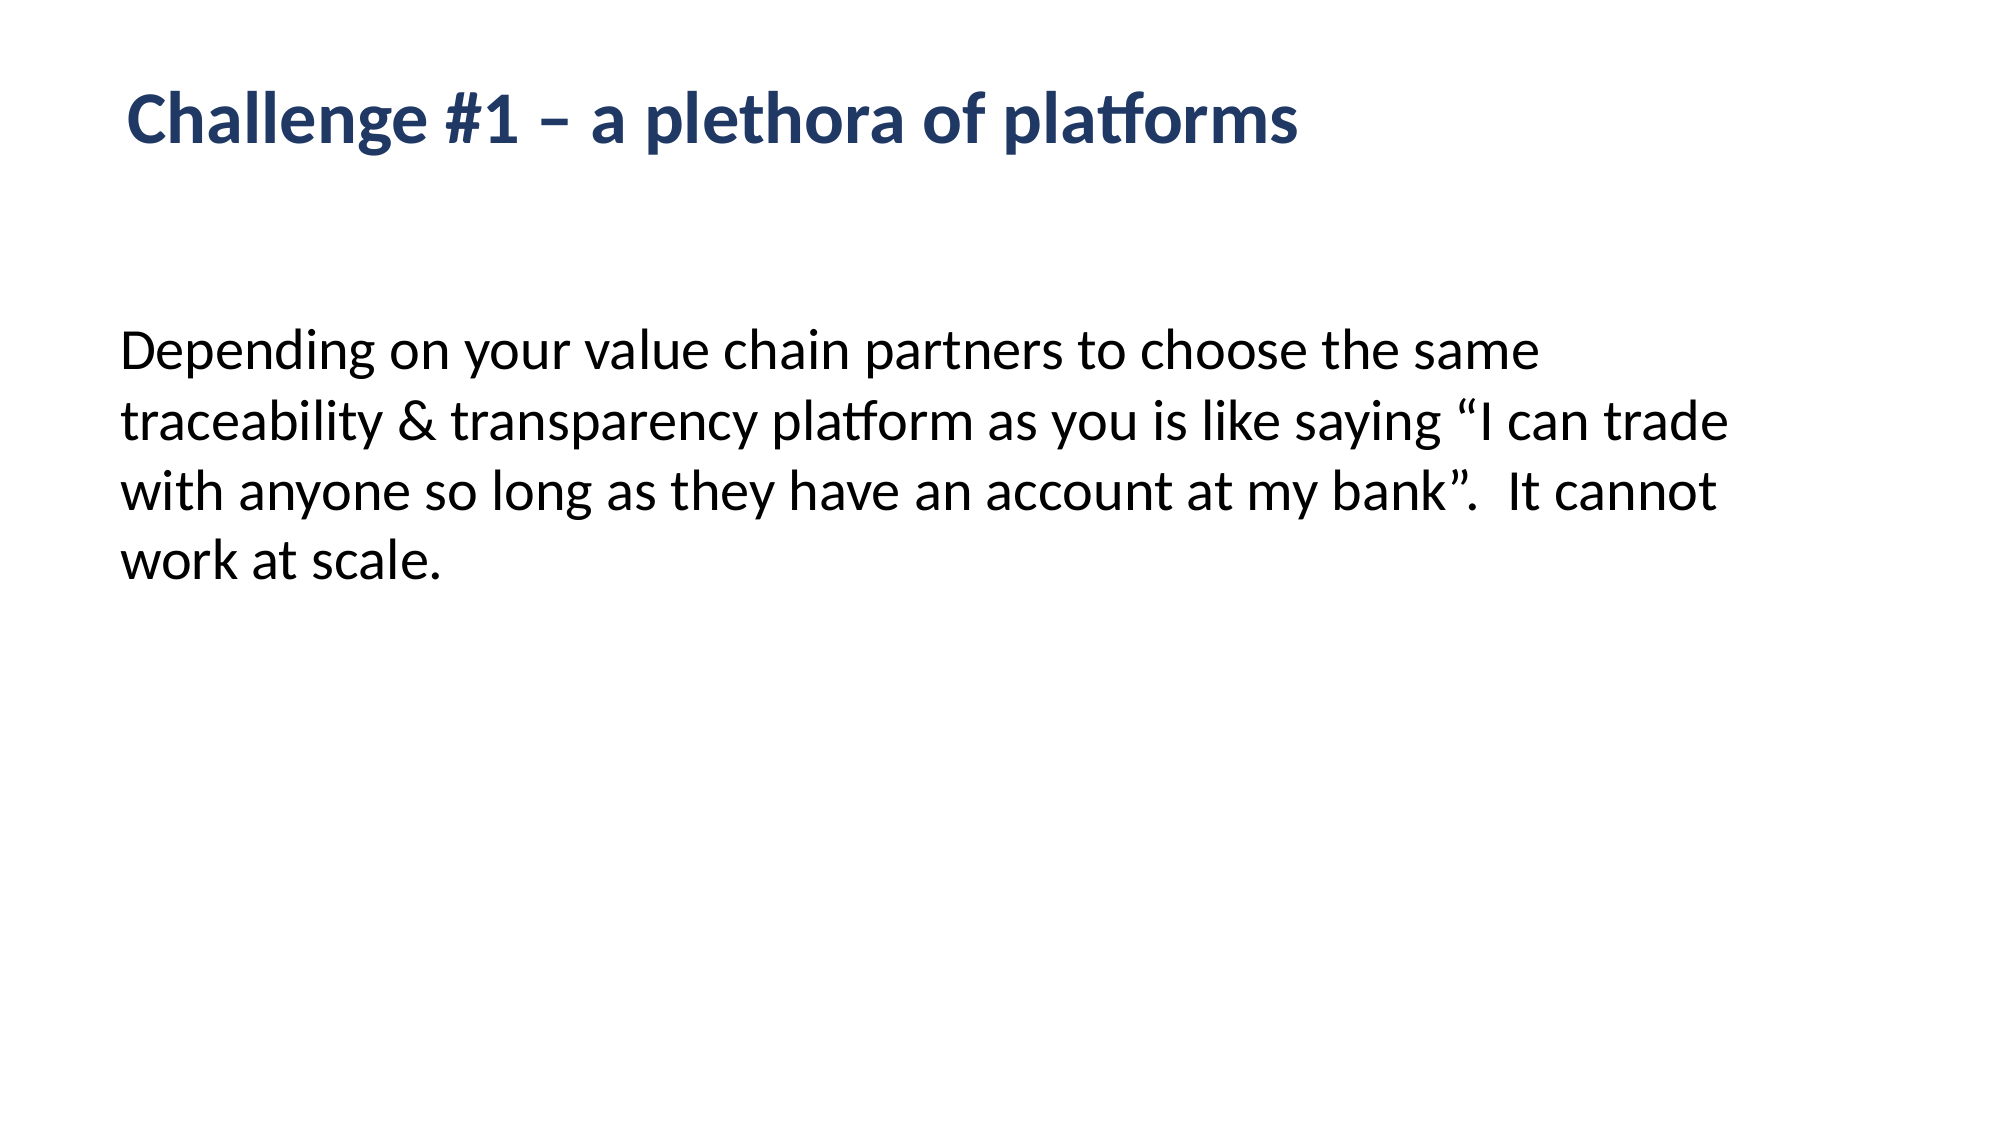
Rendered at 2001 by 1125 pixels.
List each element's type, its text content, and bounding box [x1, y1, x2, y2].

text_box Challenge #1 – a plethora of platforms [112, 62, 1317, 167]
text_box Depending on your value chain partners to choose the same traceability & transparency platform as you is like saying “I can trade with anyone so long as they have an account at my bank”. It cannot work at scale. [105, 304, 1774, 599]
